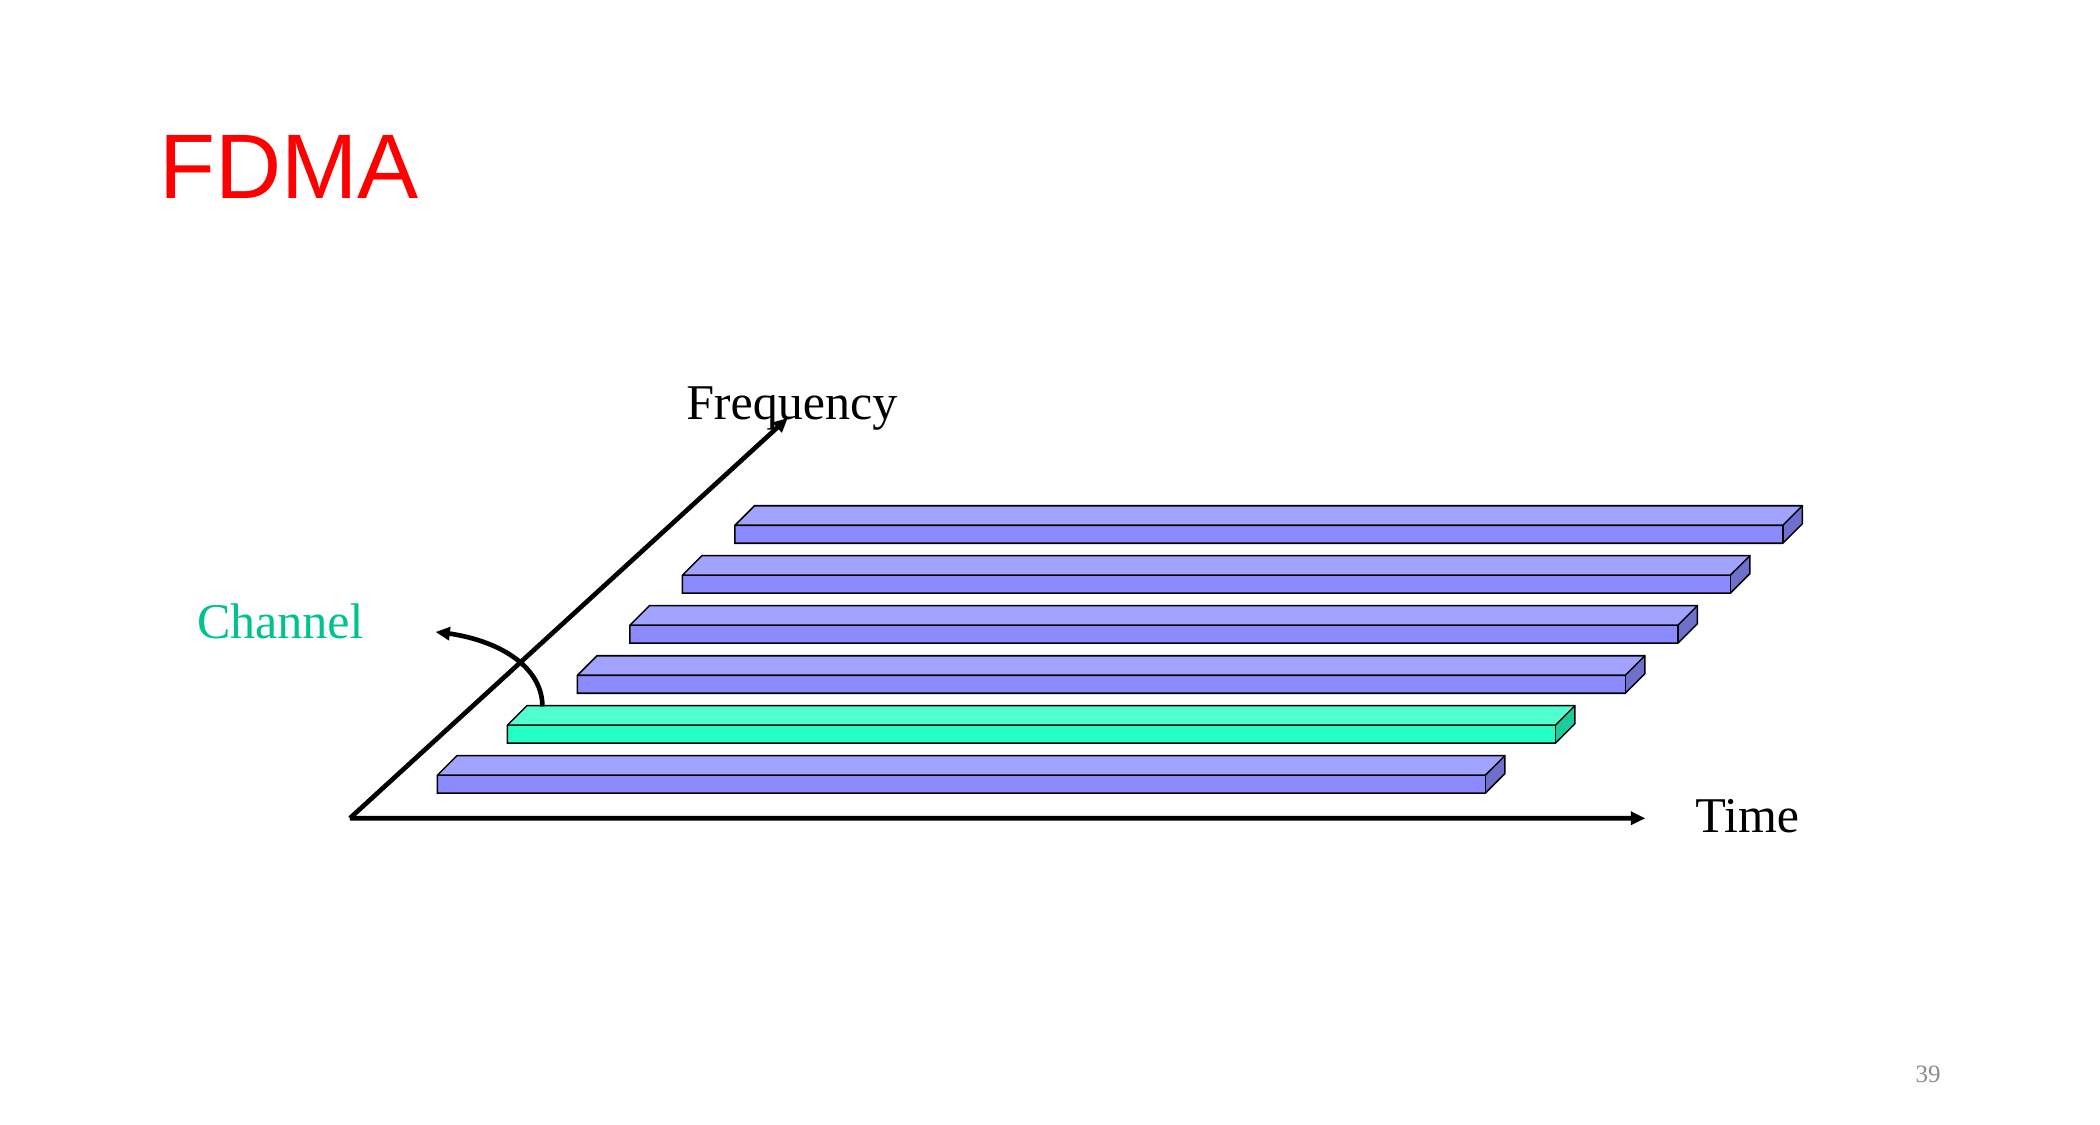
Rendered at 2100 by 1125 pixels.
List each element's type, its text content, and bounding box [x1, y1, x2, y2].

text_box Channel [182, 580, 379, 656]
text_box [734, 505, 1803, 544]
text_box [507, 705, 1575, 744]
text_box [682, 555, 1750, 594]
text_box Frequency [671, 362, 913, 438]
text_box [437, 755, 1505, 794]
title FDMA [144, 59, 1956, 278]
text_box [577, 655, 1645, 694]
slide_number 39 [1483, 1042, 1956, 1103]
text_box [419, 627, 543, 707]
text_box [349, 812, 1645, 825]
text_box Time [1680, 774, 1815, 850]
text_box [629, 605, 1698, 644]
